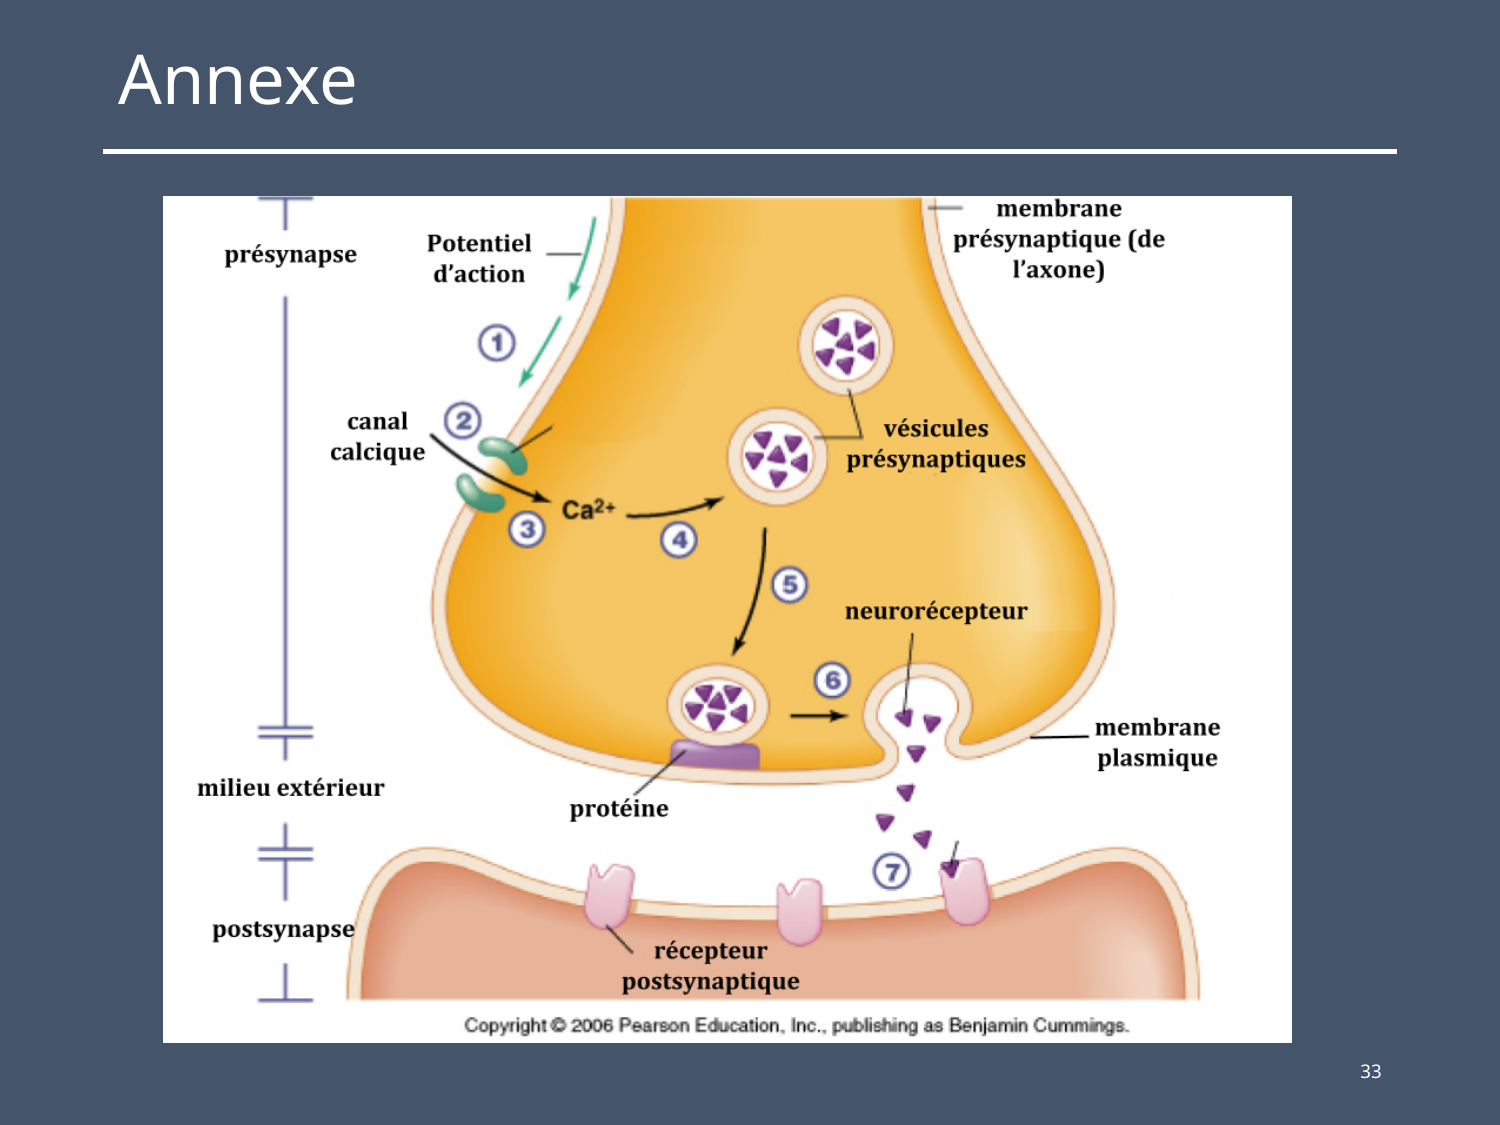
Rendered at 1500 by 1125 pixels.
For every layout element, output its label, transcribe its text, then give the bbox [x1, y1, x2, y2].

picture [163, 196, 1292, 1043]
title Annexe [103, 13, 1397, 152]
slide_number 33 [1059, 1042, 1397, 1103]
